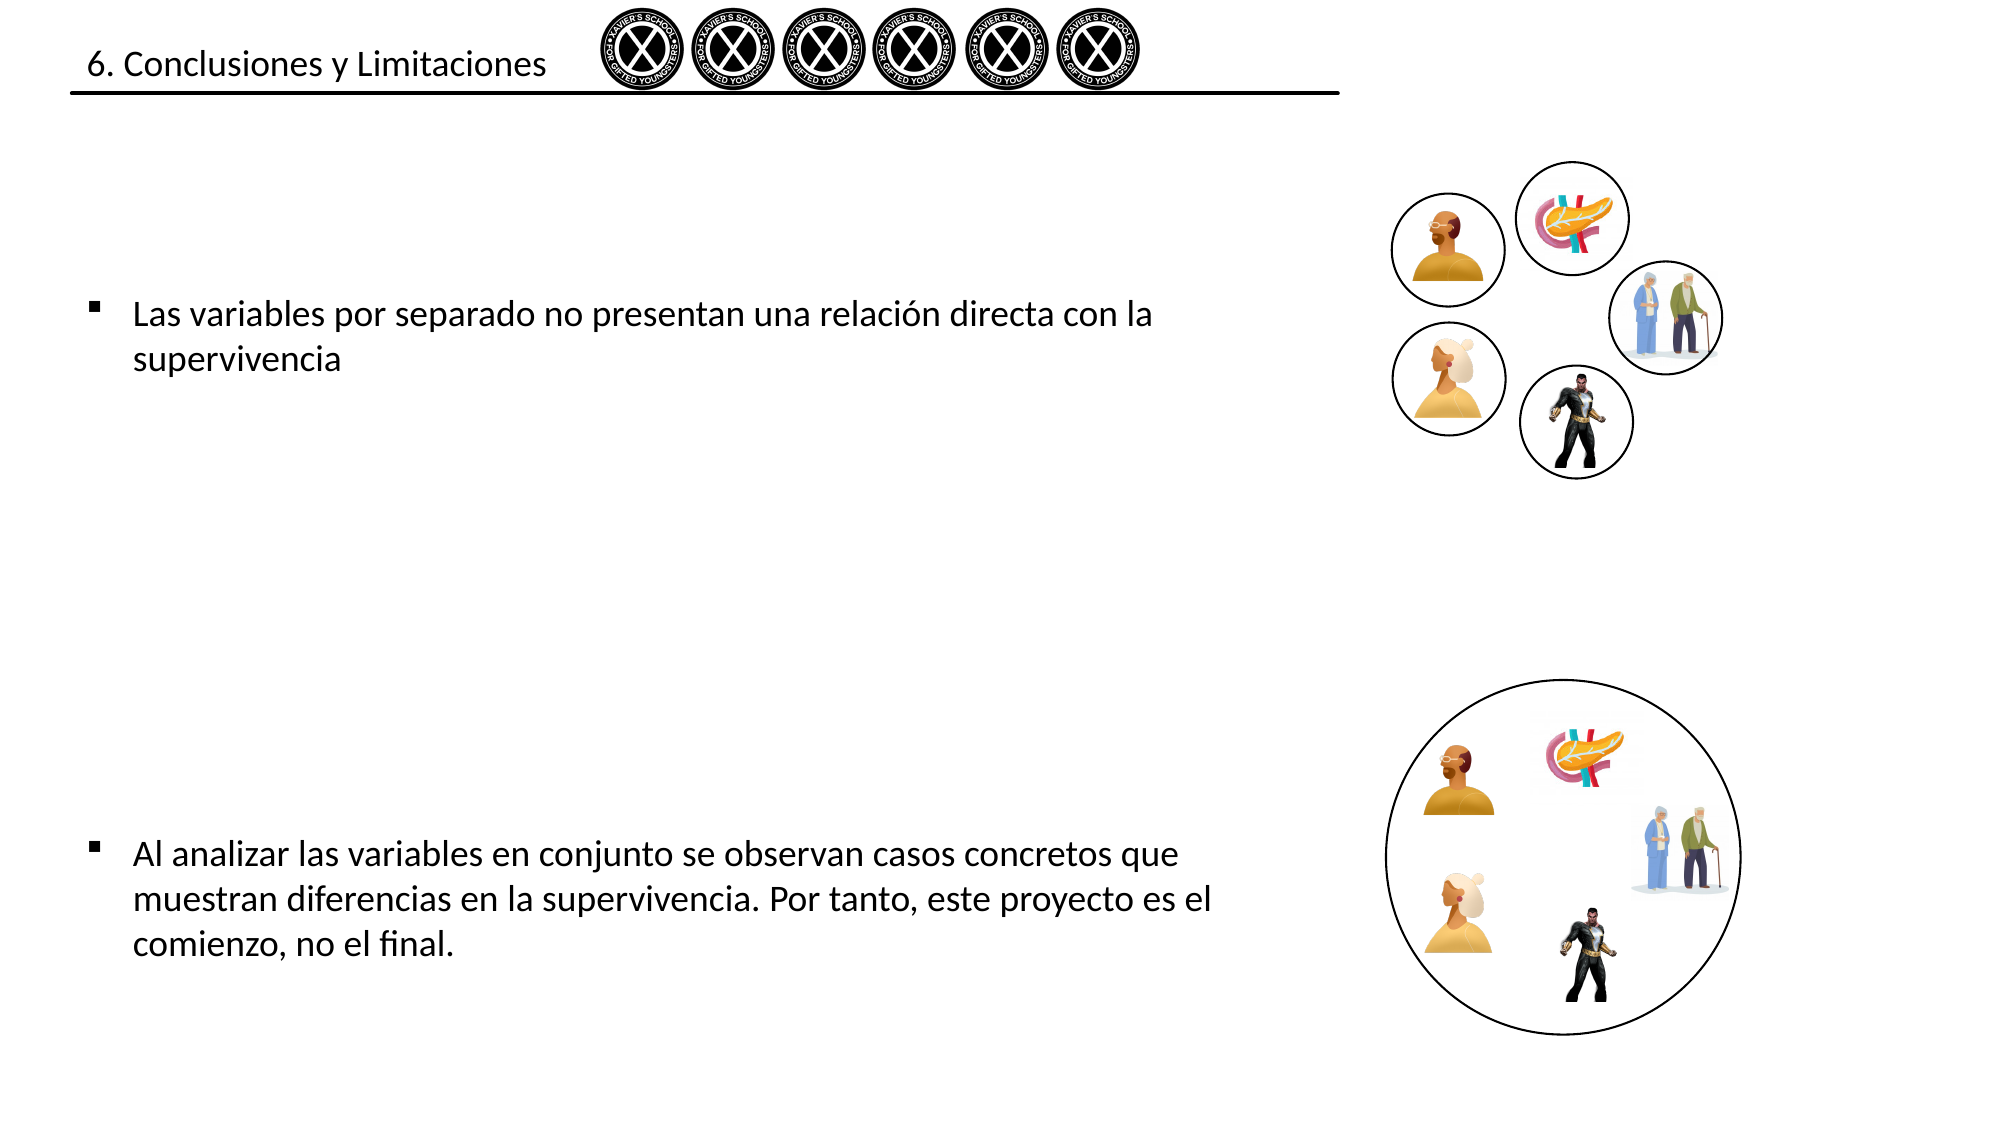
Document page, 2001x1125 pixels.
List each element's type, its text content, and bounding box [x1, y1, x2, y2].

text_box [71, 0, 1338, 100]
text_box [1391, 162, 1723, 479]
text_box Las variables por separado no presentan una relación directa con la supervivencia Al analizar las variables en conjunto se observan casos concretos que muestran diferencias en la supervivencia. Por tanto, este proyecto es el comienzo, no el final. [71, 236, 1296, 972]
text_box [1385, 679, 1741, 1035]
